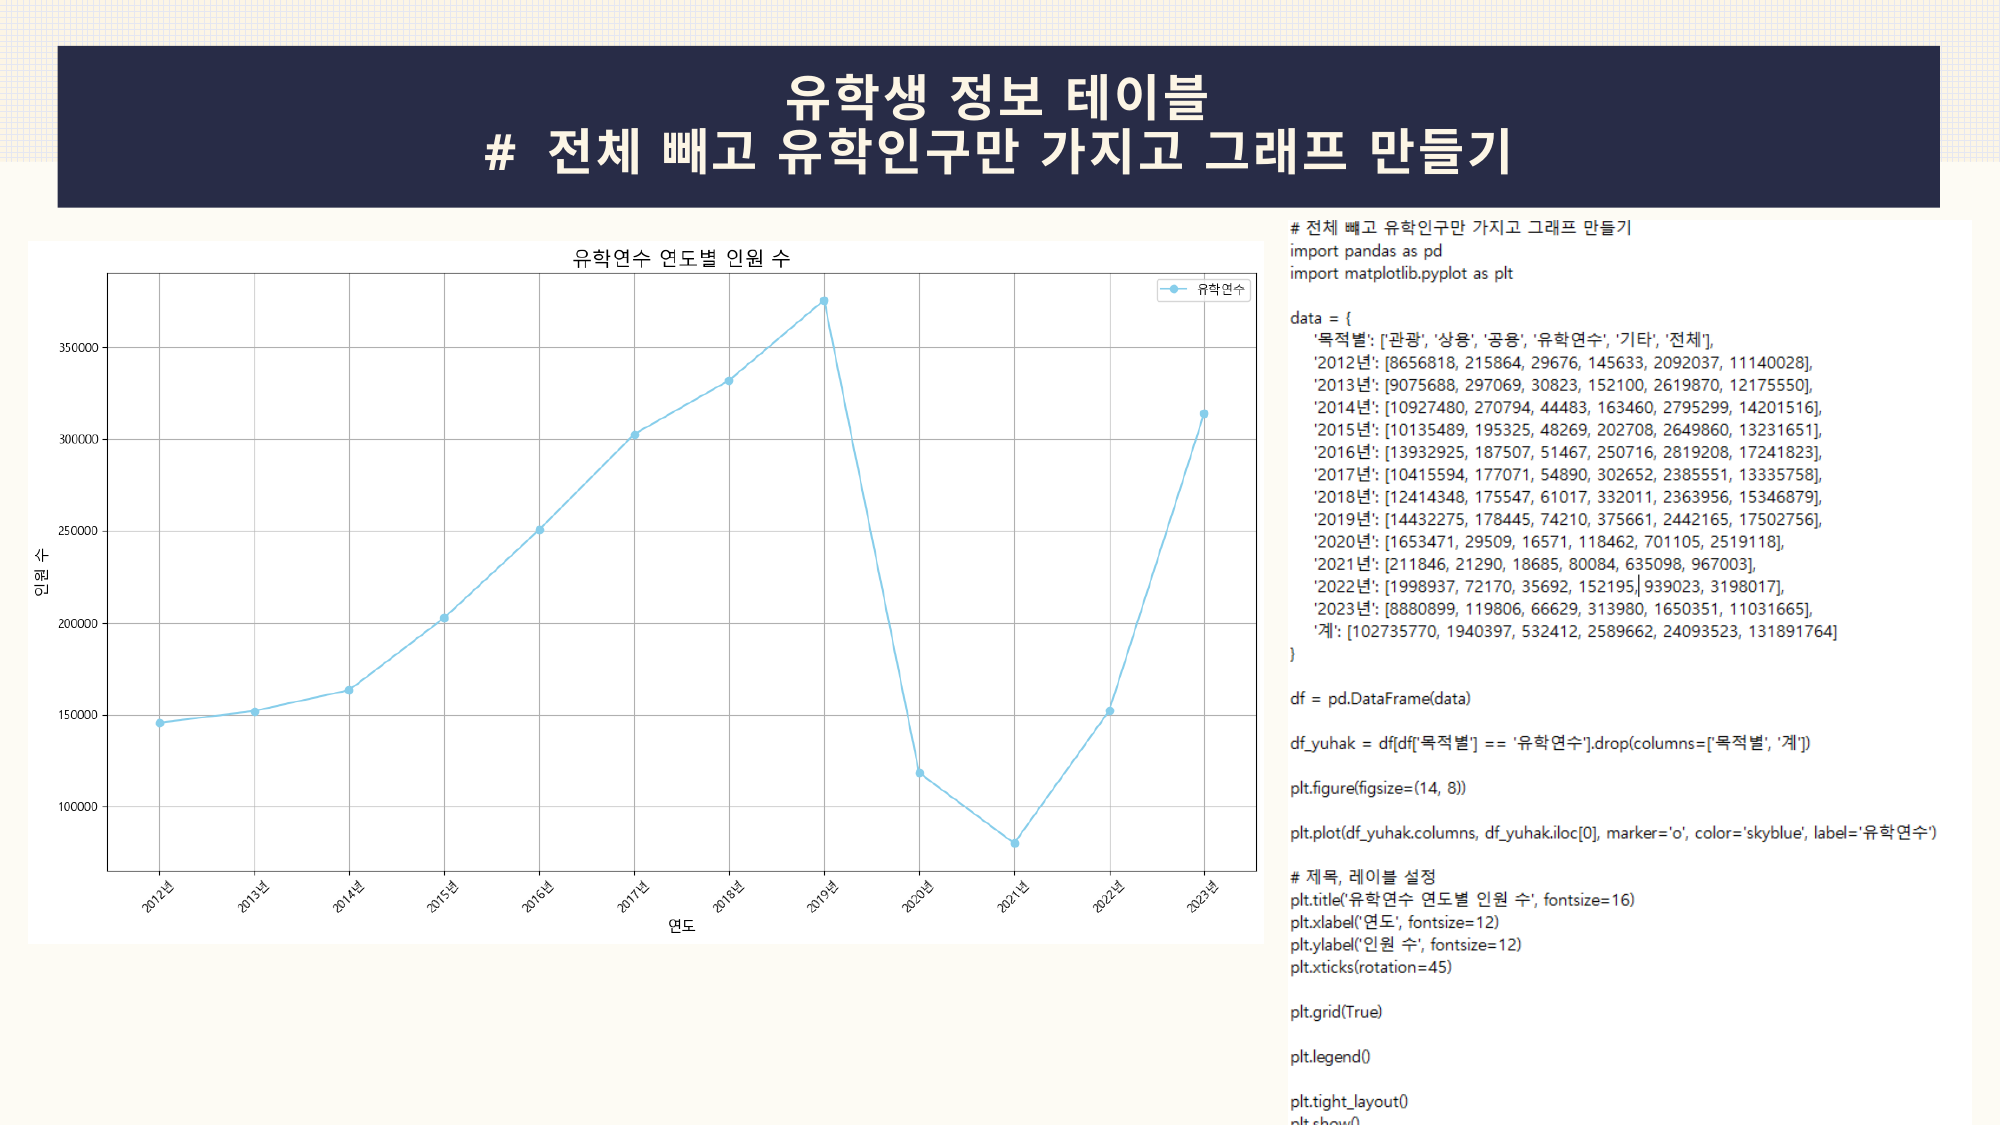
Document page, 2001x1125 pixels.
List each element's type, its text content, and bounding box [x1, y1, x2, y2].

title 유학생 정보 테이블 # 전체 빼고 유학인구만 가지고 그래프 만들기 [104, 79, 1894, 176]
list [28, 241, 1264, 944]
picture [1288, 220, 1972, 1125]
